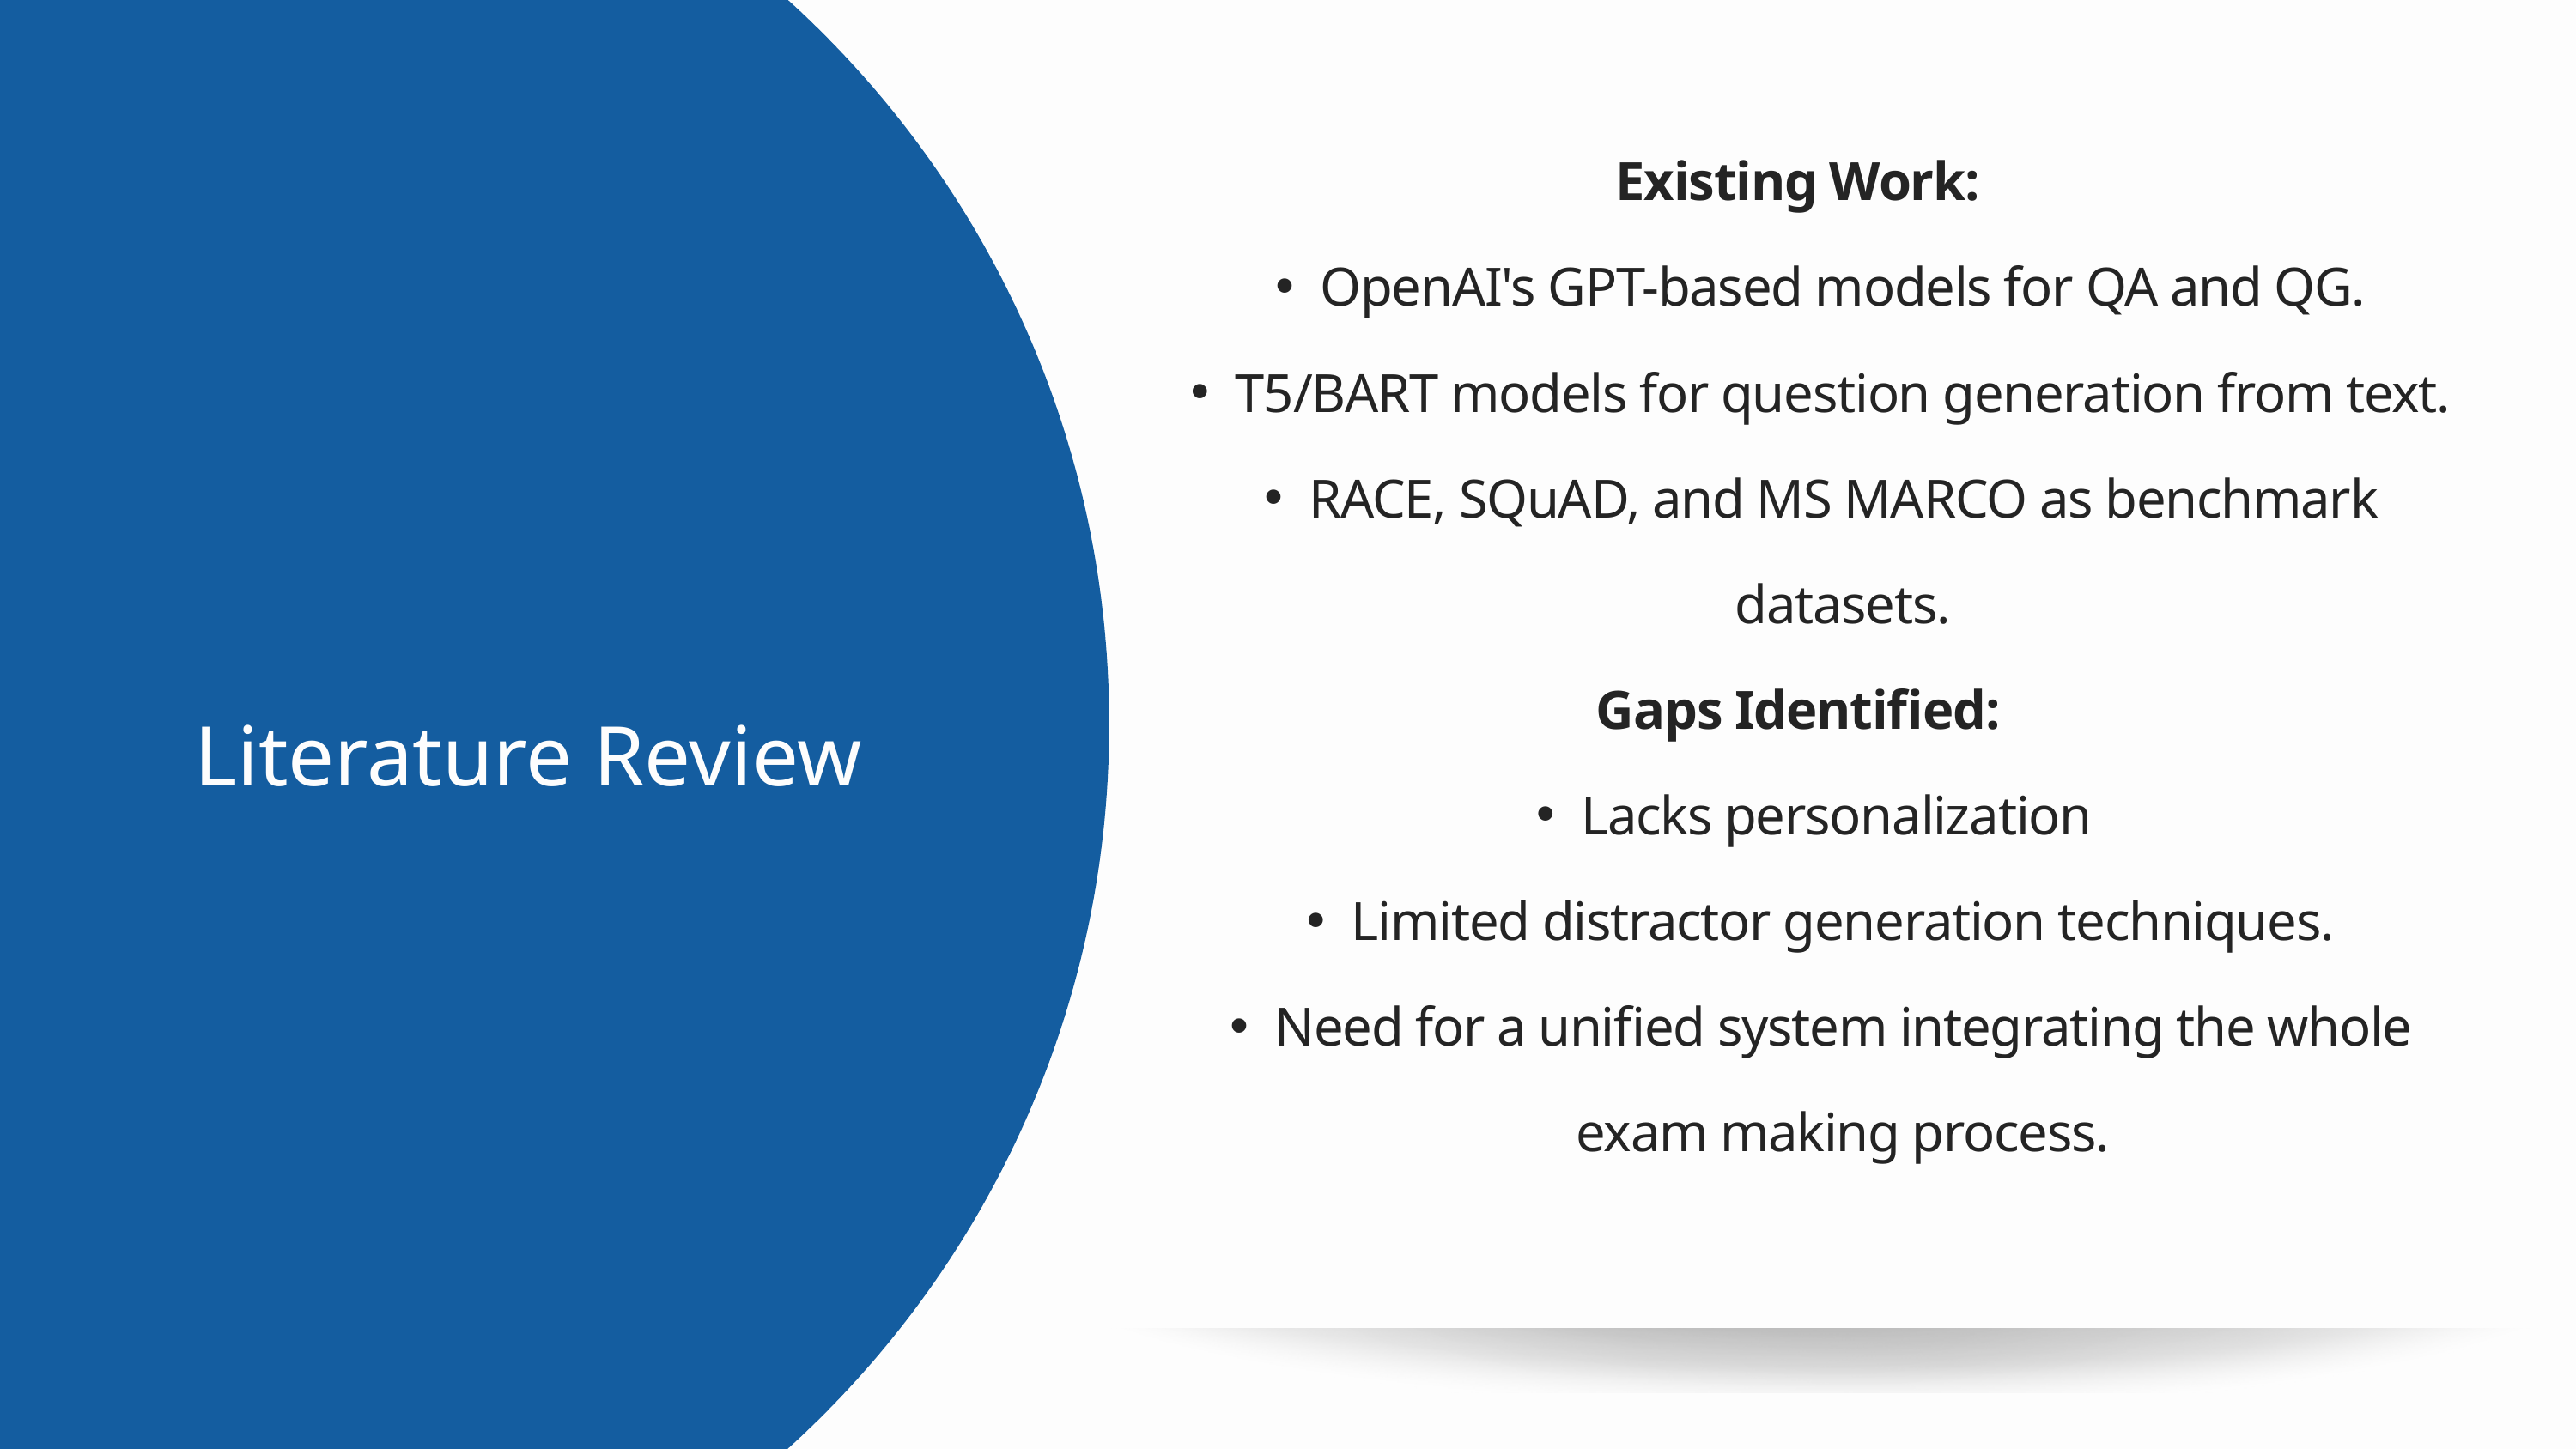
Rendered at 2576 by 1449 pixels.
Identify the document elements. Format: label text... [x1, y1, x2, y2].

text_box Existing Work: OpenAI's GPT-based models for QA and QG. T5/BART models for question generation from text. RACE, SQuAD, and MS MARCO as benchmark datasets. Gaps Identified: Lacks personalization Limited distractor generation techniques. Need for a unified system integrating the whole exam making process. [1133, 106, 2463, 1268]
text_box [0, 0, 1109, 1449]
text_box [2070, 996, 2576, 1449]
text_box [1116, 1328, 2066, 1393]
